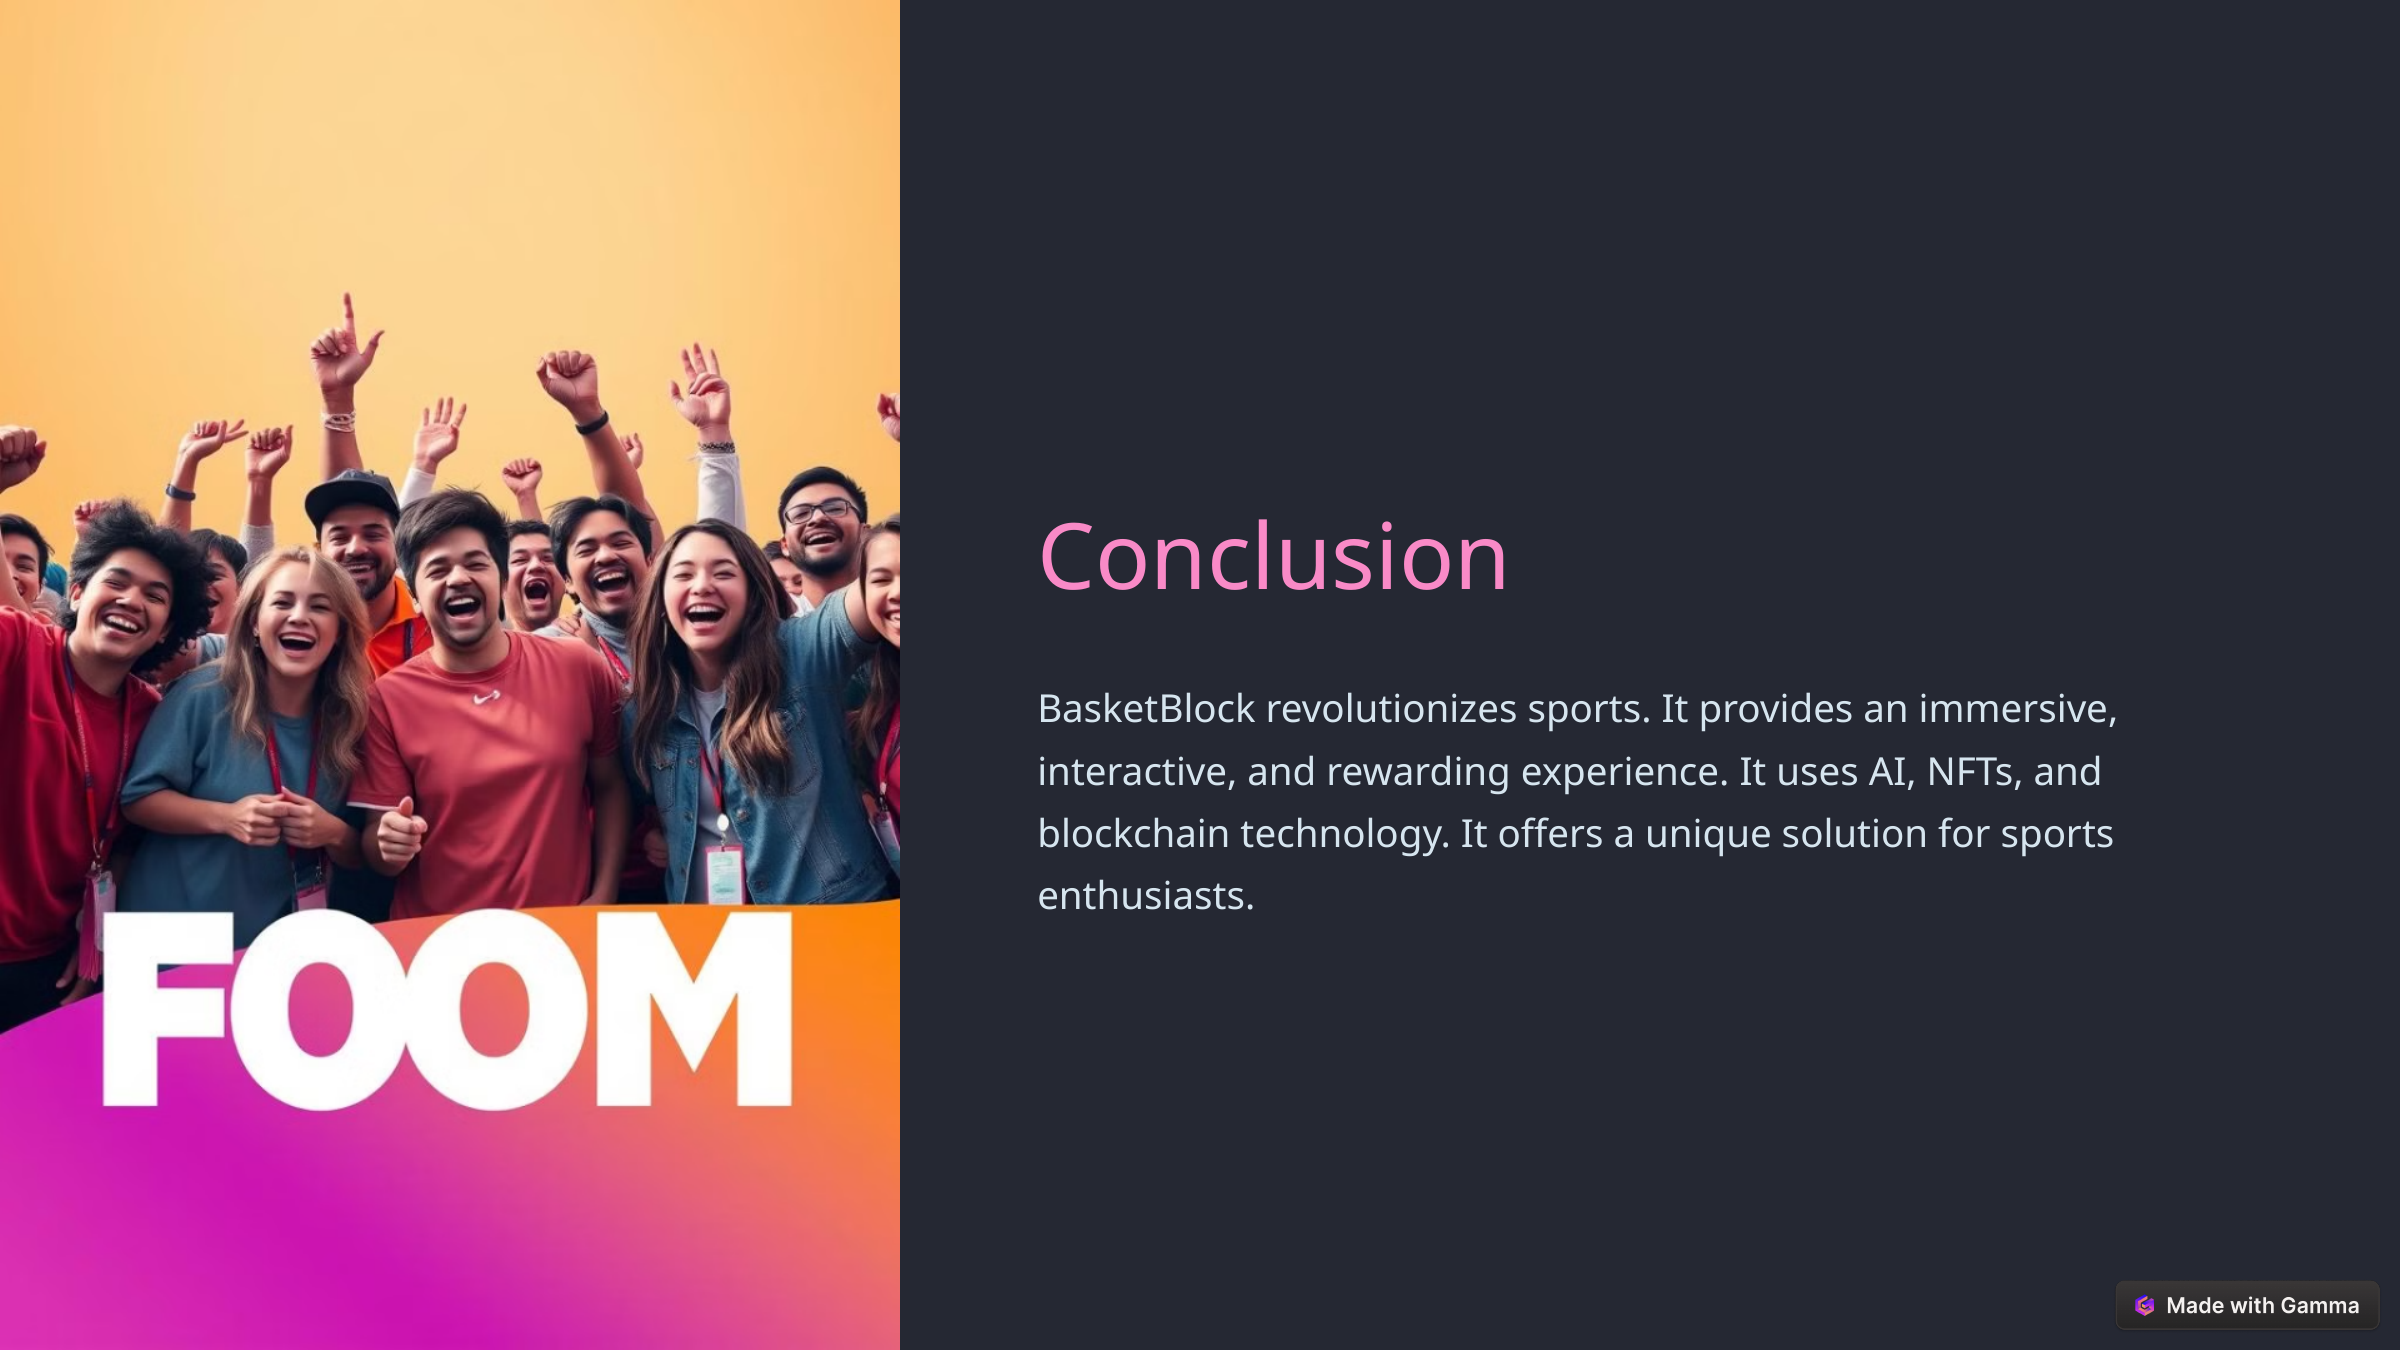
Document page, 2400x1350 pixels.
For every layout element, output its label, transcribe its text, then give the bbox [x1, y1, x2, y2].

text_box Conclusion [1037, 493, 1962, 609]
picture [2106, 1271, 2389, 1339]
picture [0, 0, 900, 1350]
text_box BasketBlock revolutionizes sports. It provides an immersive, interactive, and rewarding experience. It uses AI, NFTs, and blockchain technology. It offers a unique solution for sports enthusiasts. [1037, 667, 2263, 857]
